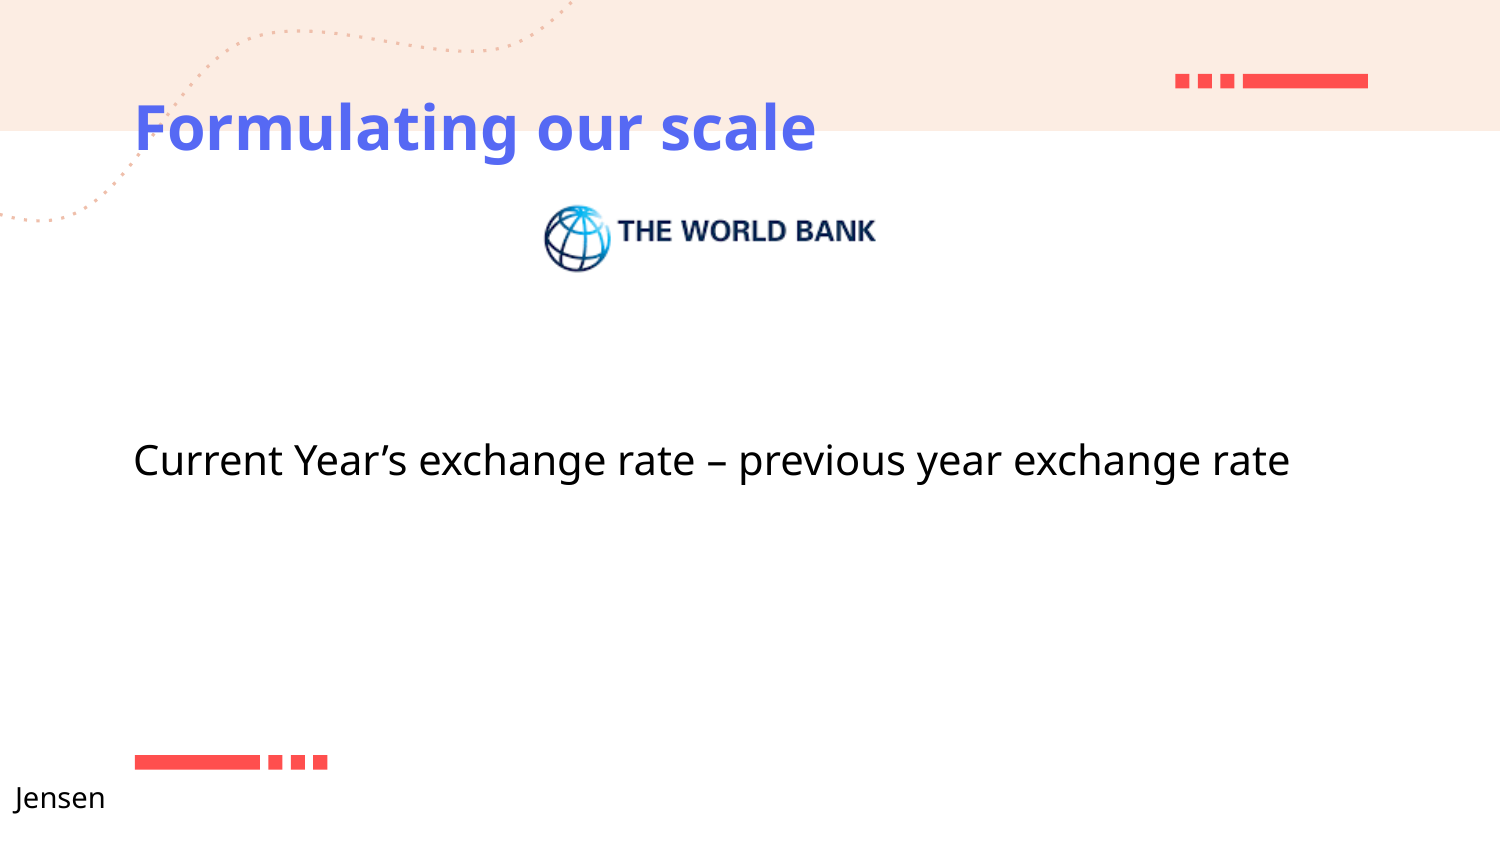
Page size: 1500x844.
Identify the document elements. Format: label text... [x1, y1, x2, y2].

text_box Current Year’s exchange rate – previous year exchange rate [118, 426, 1392, 492]
text_box Jensen [0, 764, 129, 830]
title Formulating our scale [118, 72, 1382, 167]
picture [495, 172, 926, 298]
